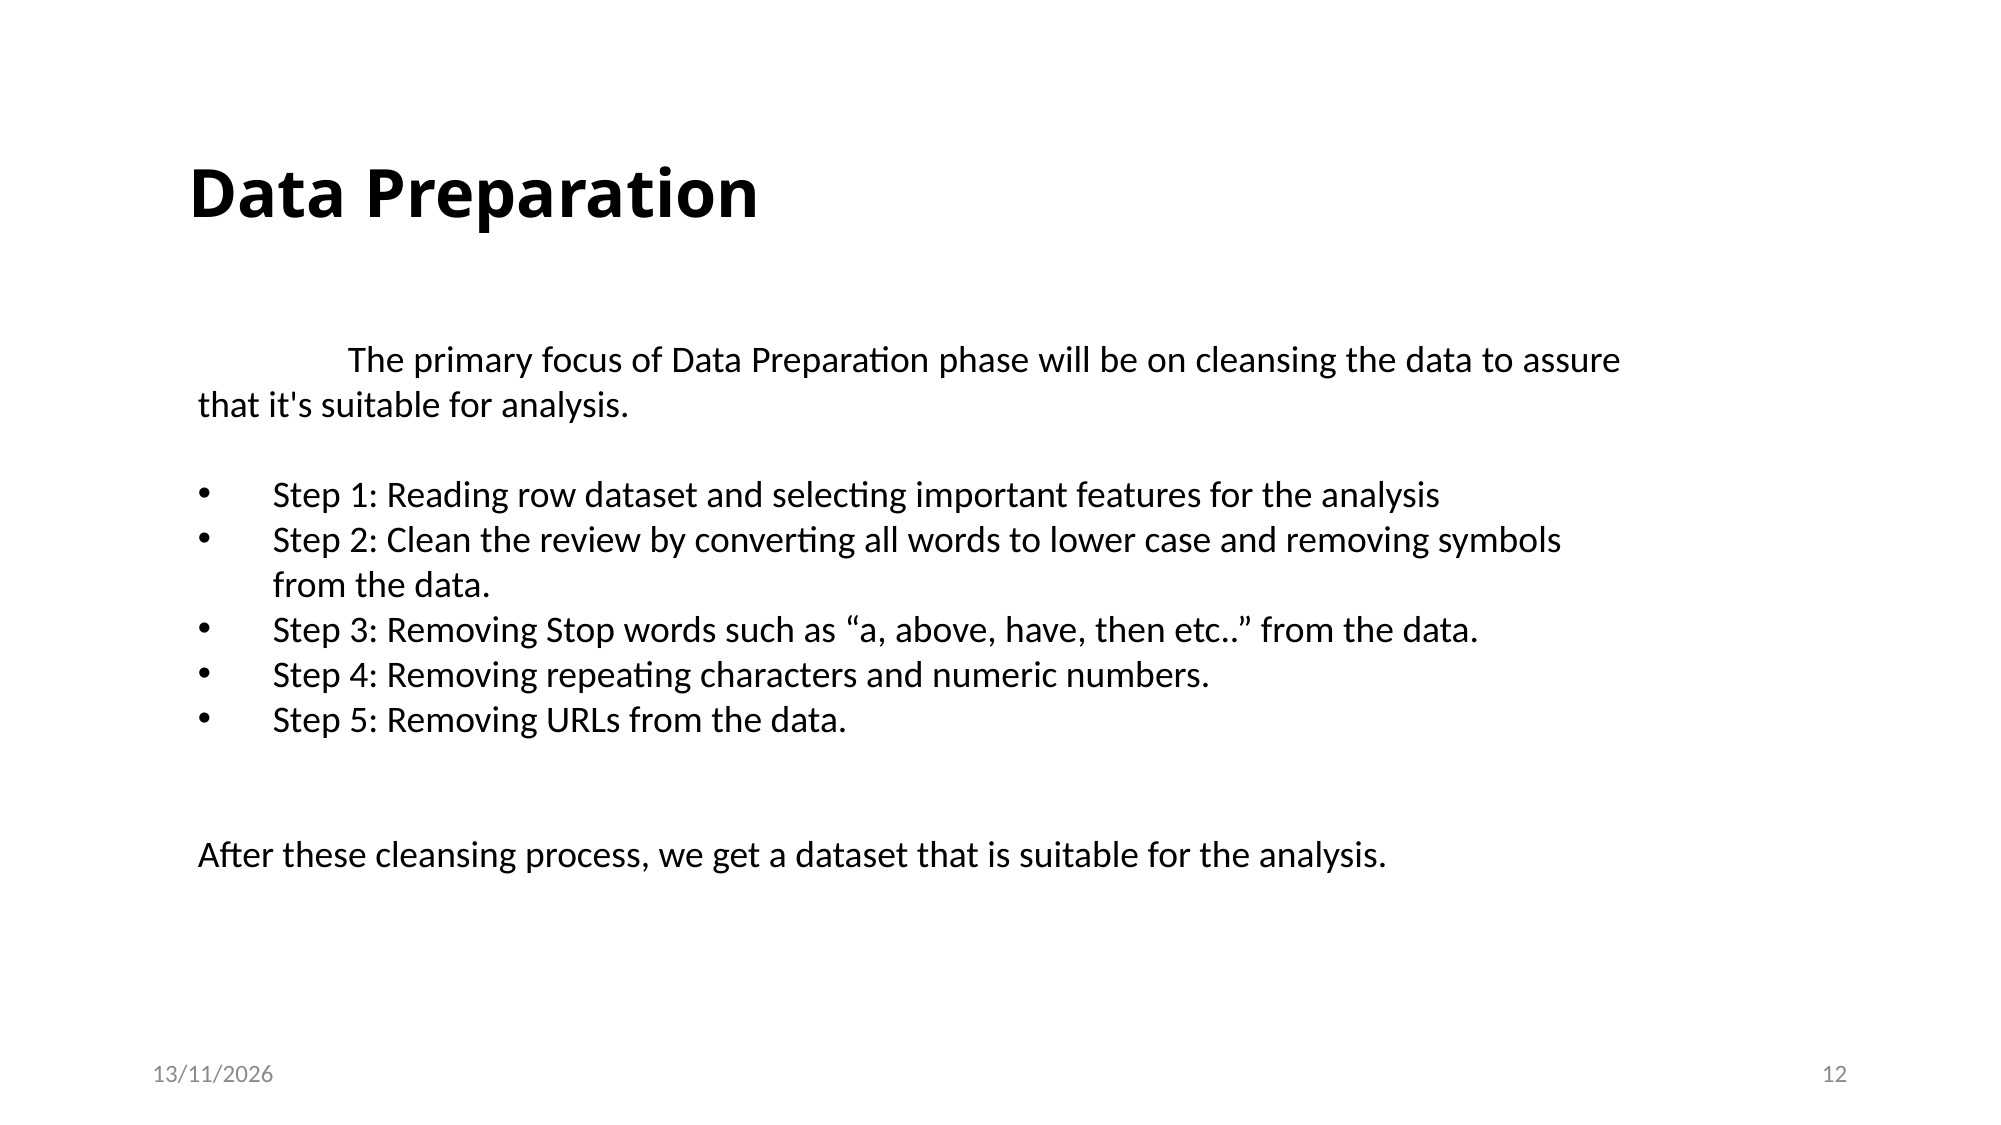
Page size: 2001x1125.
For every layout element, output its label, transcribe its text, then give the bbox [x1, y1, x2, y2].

slide_number 12 [1412, 1042, 1863, 1103]
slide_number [137, 1042, 588, 1103]
text_box The primary focus of Data Preparation phase will be on cleansing the data to assure that it's suitable for analysis. Step 1: Reading row dataset and selecting important features for the analysis Step 2: Clean the review by converting all words to lower case and removing symbols from the data. Step 3: Removing Stop words such as “a, above, have, then etc..” from the data. Step 4: Removing repeating characters and numeric numbers. Step 5: Removing URLs from the data. After these cleansing process, we get a dataset that is suitable for the analysis. [183, 327, 1638, 928]
text_box Data Preparation [173, 128, 966, 263]
